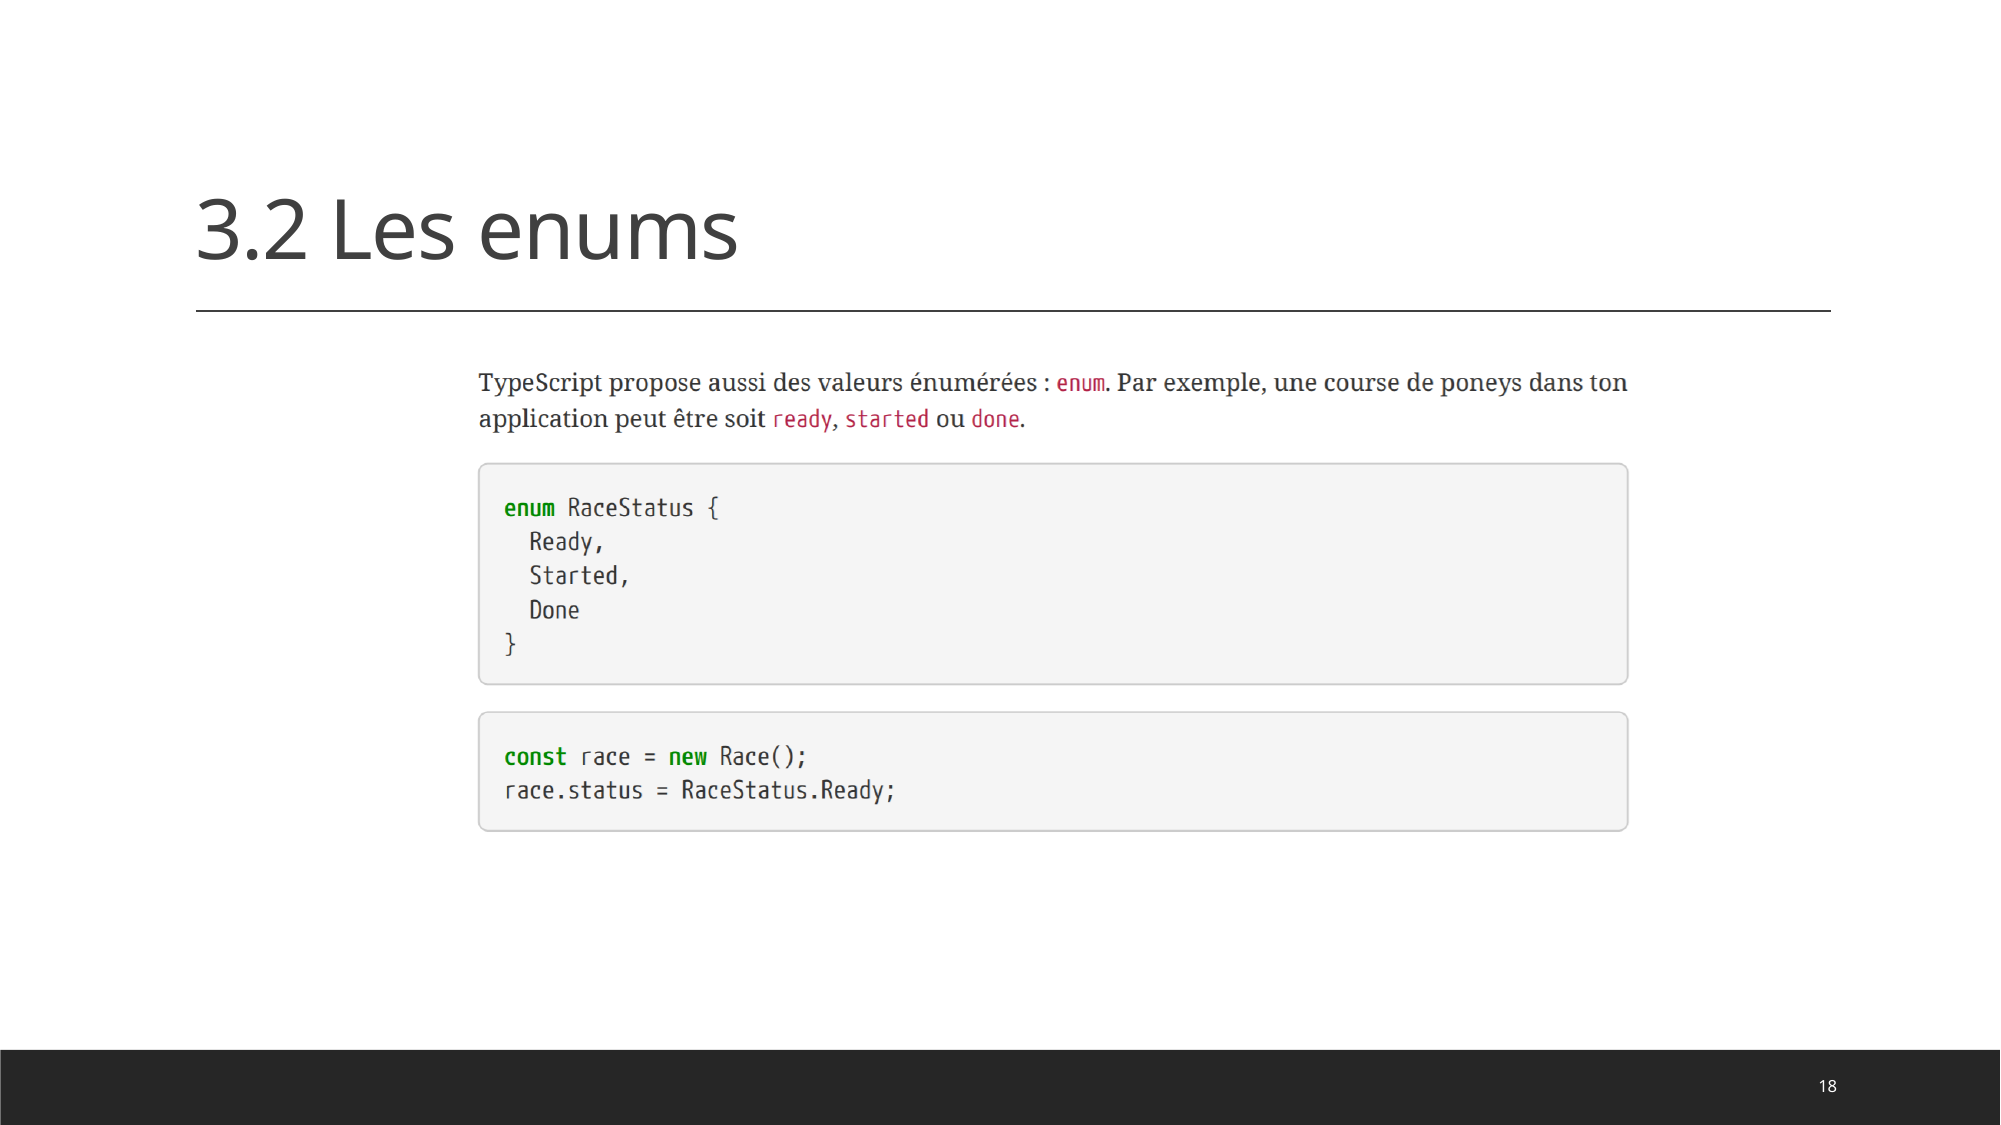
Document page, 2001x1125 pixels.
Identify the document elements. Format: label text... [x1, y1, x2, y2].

slide_number 18 [1803, 1057, 1932, 1118]
picture [471, 369, 1656, 853]
title 3.2 Les enums [180, 47, 1830, 285]
